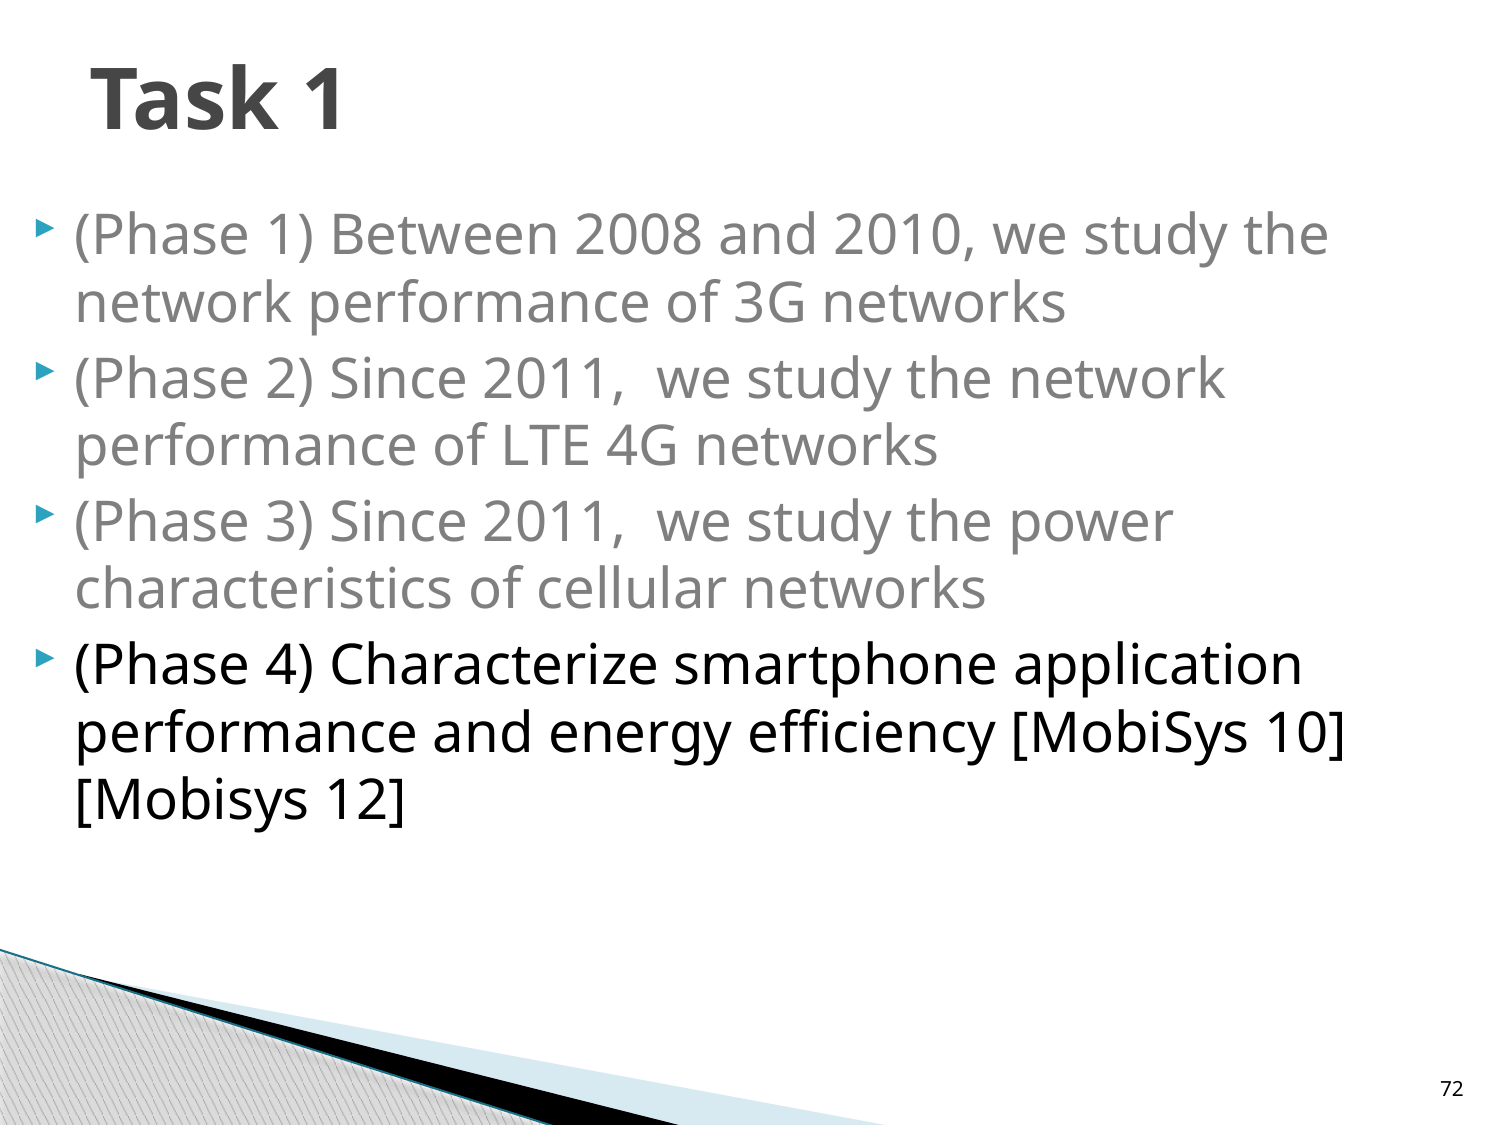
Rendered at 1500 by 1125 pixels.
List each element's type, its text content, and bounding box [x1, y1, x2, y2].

title Task 1 [75, 0, 1425, 192]
slide_number 72 [1418, 1051, 1479, 1112]
list (Phase 1) Between 2008 and 2010, we study the network performance of 3G networks (Phase 2) Since 2011, we study the network performance of LTE 4G networks (Phase 3) Since 2011, we study the power characteristics of cellular networks (Phase 4) Characterize smartphone application performance and energy efficiency [MobiSys 10] [Mobisys 12] [0, 191, 1500, 1125]
